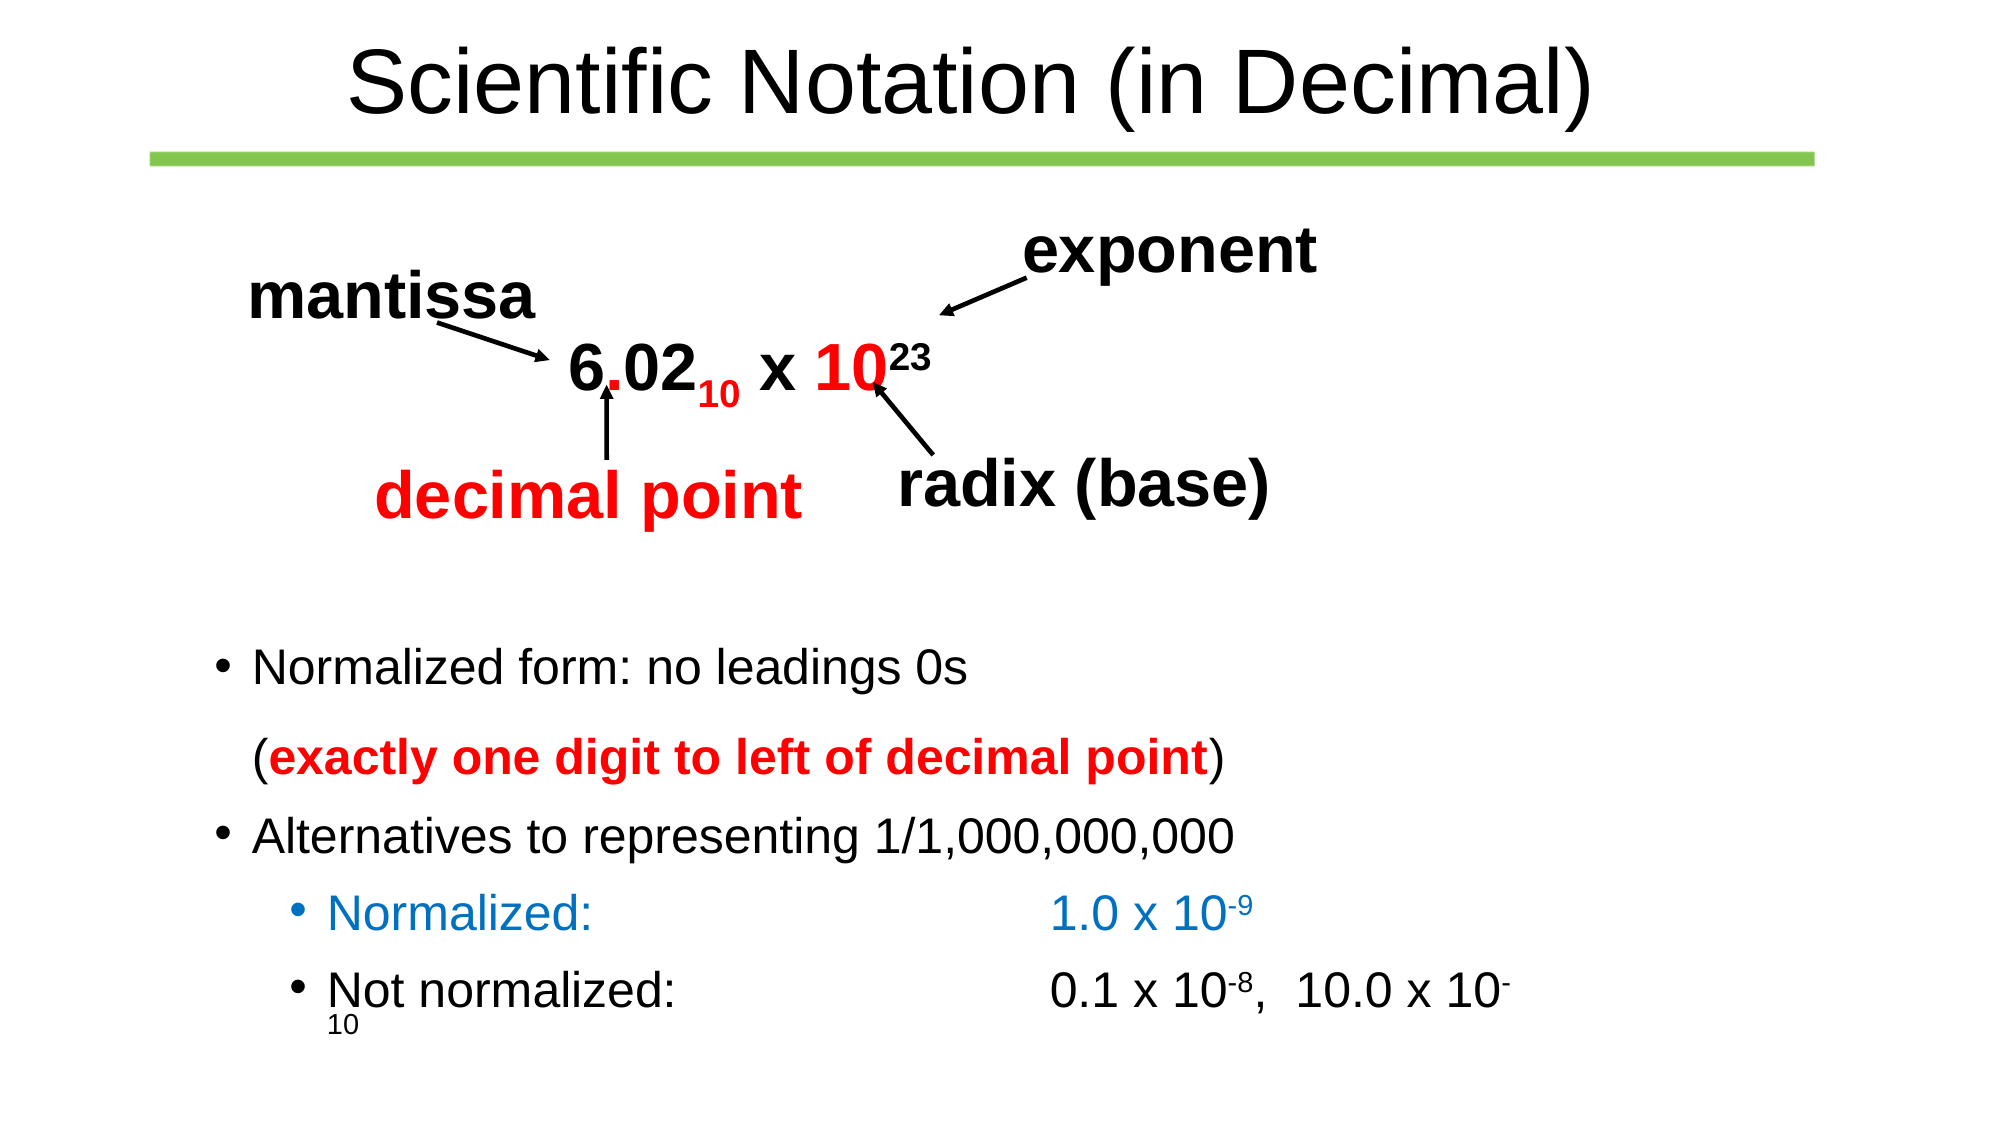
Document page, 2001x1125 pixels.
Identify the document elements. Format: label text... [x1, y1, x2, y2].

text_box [124, 183, 1544, 942]
text_box Scientific Notation (in Decimal) [299, 26, 1644, 138]
picture [145, 138, 1822, 179]
